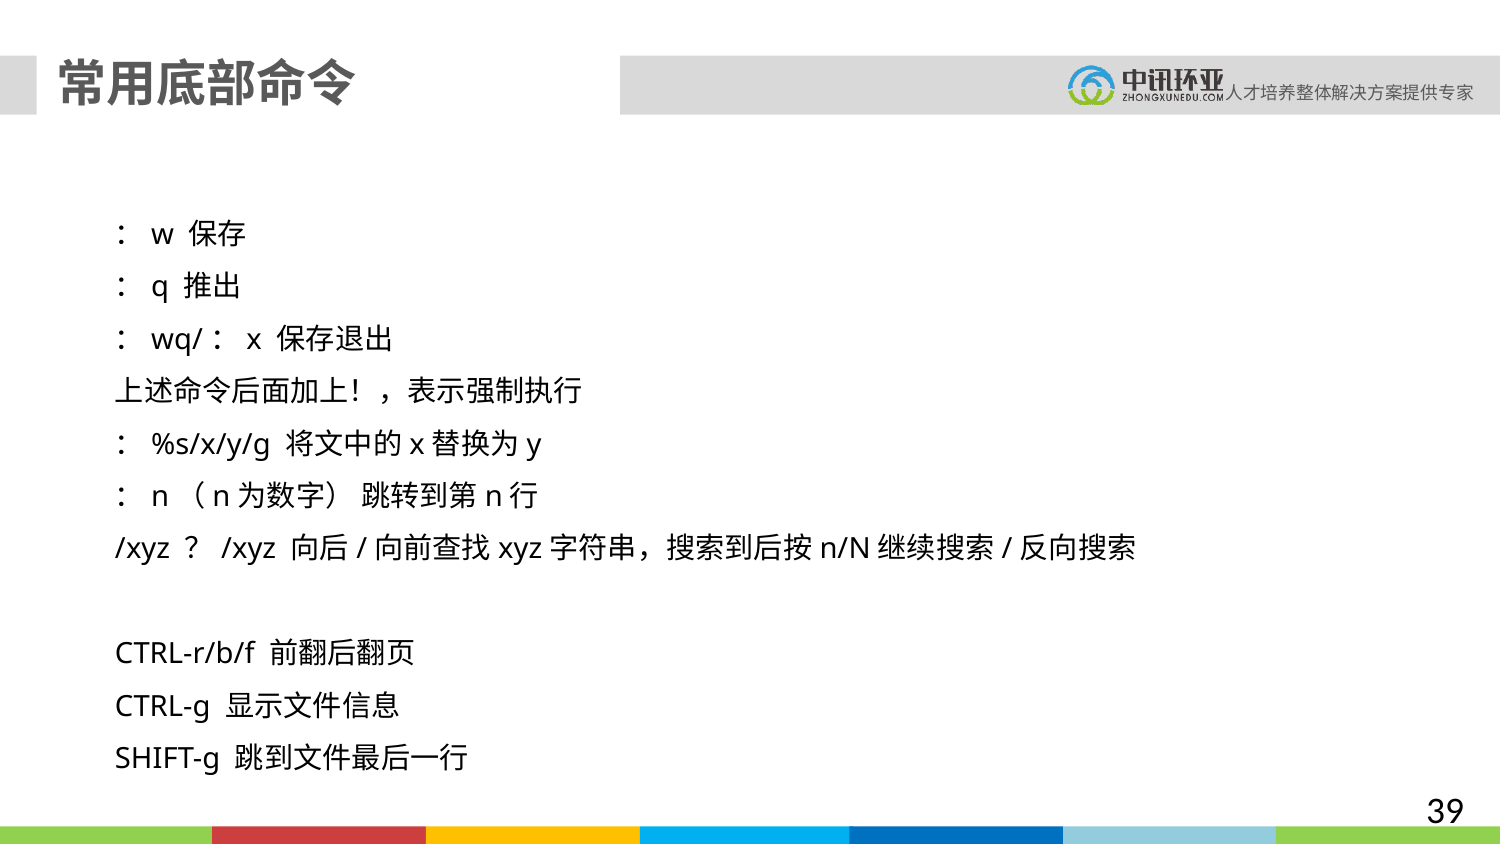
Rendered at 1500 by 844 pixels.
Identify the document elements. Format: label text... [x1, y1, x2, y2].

picture [1068, 65, 1223, 105]
text_box 常用底部命令 [41, 43, 502, 119]
slide_number 39 [1411, 778, 1489, 824]
text_box ：w 保存 ：q 推出 ：wq/：x 保存退出 上述命令后面加上！，表示强制执行 ：%s/x/y/g 将文中的x替换为y ：n（n为数字） 跳转到第n行 /xyz ？/xyz 向后/向前查找xyz字符串，搜索到后按n/N继续搜索/反向搜索 CTRL-r/b/f 前翻后翻页 CTRL-g 显示文件信息 SHIFT-g 跳到文件最后一行 [100, 190, 1424, 782]
